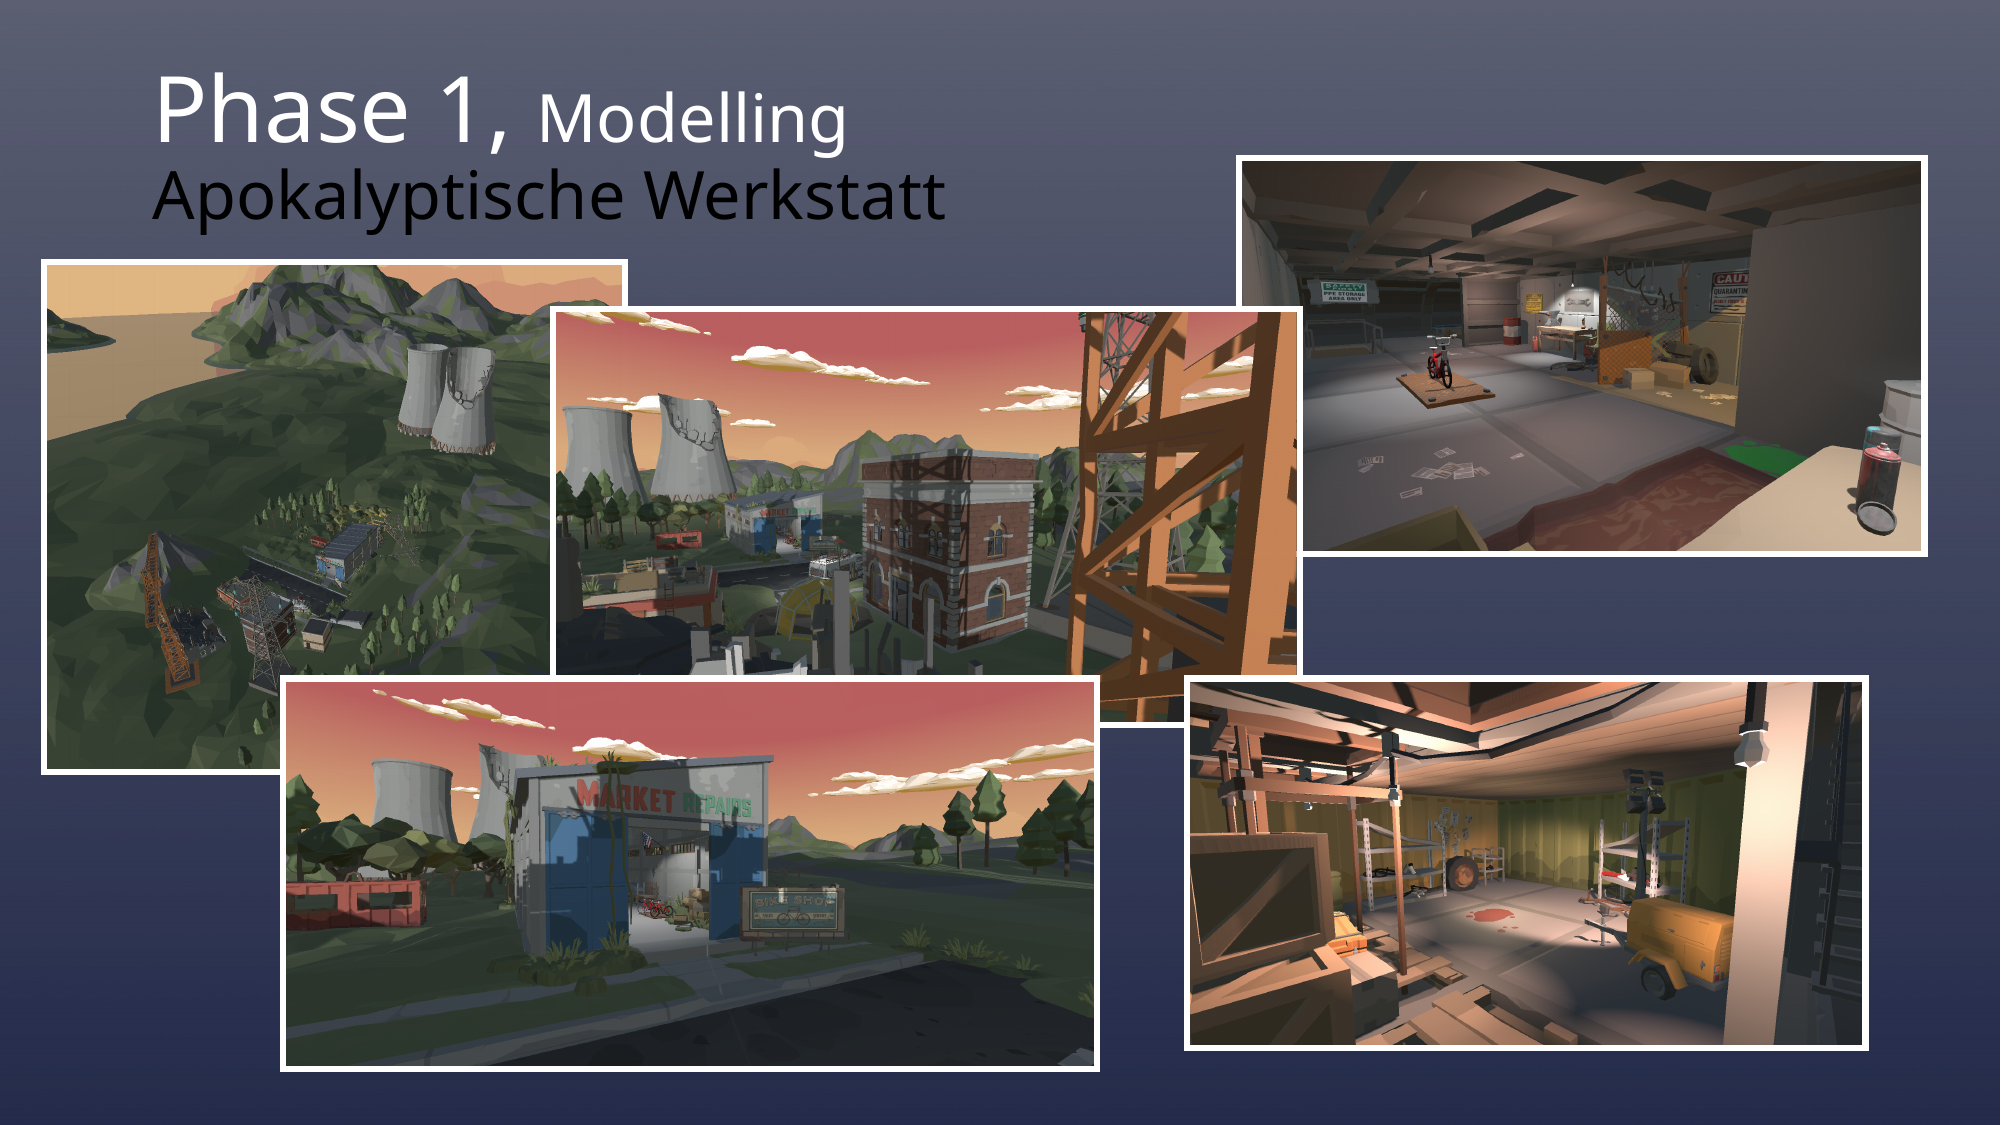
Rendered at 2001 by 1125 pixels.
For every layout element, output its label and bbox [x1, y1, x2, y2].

list [46, 265, 622, 770]
picture [0, 0, 2000, 1125]
